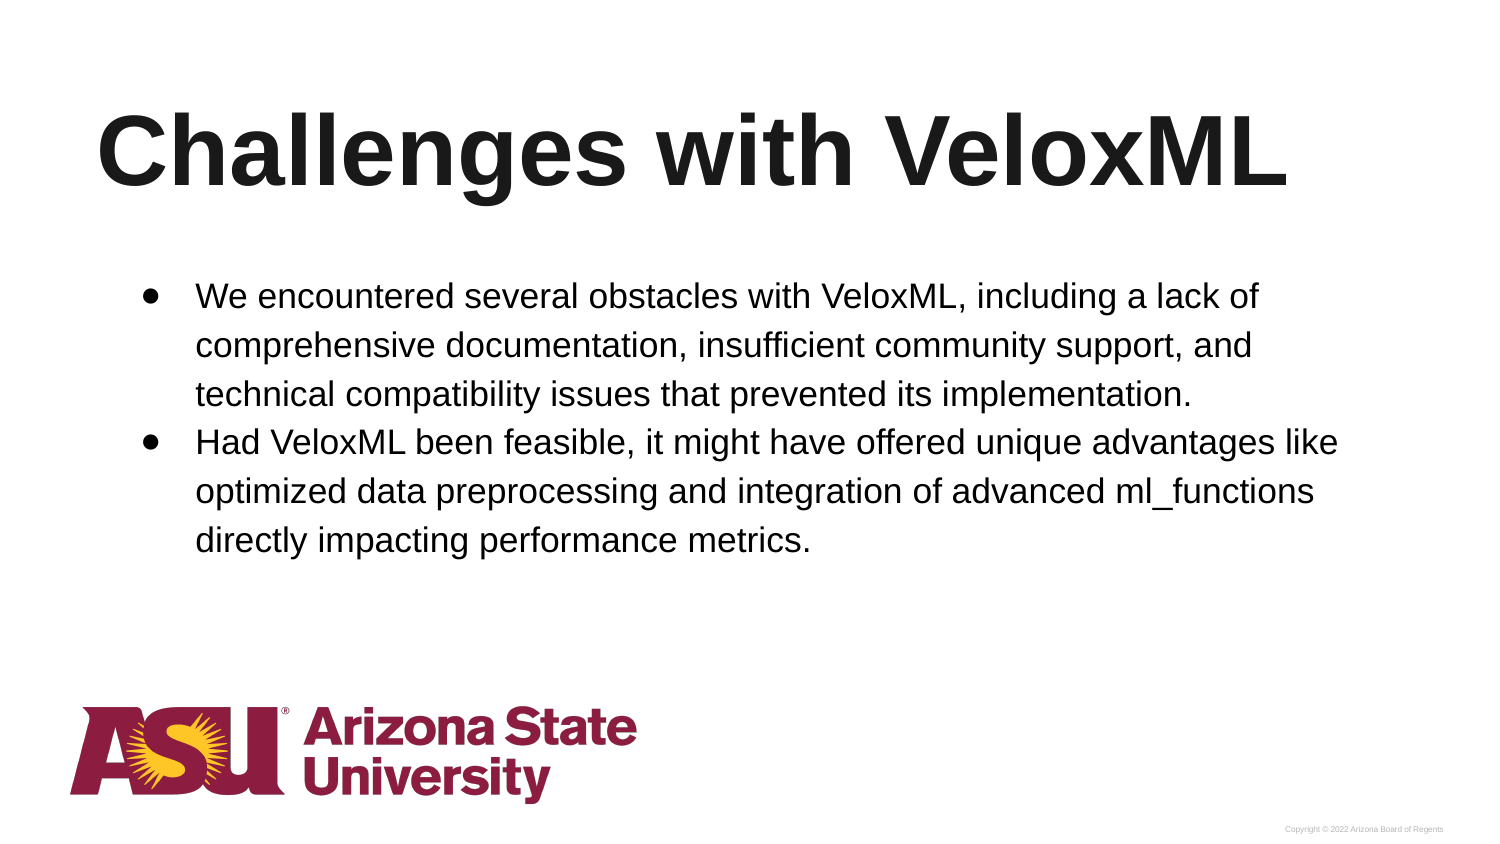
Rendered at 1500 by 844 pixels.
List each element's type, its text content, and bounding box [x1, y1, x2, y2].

picture [24, 663, 682, 838]
text_box We encountered several obstacles with VeloxML, including a lack of comprehensive documentation, insufficient community support, and technical compatibility issues that prevented its implementation. Had VeloxML been feasible, it might have offered unique advantages like optimized data preprocessing and integration of advanced ml_functions directly impacting performance metrics. [105, 251, 1411, 614]
title Challenges with VeloxML [68, 98, 1447, 193]
